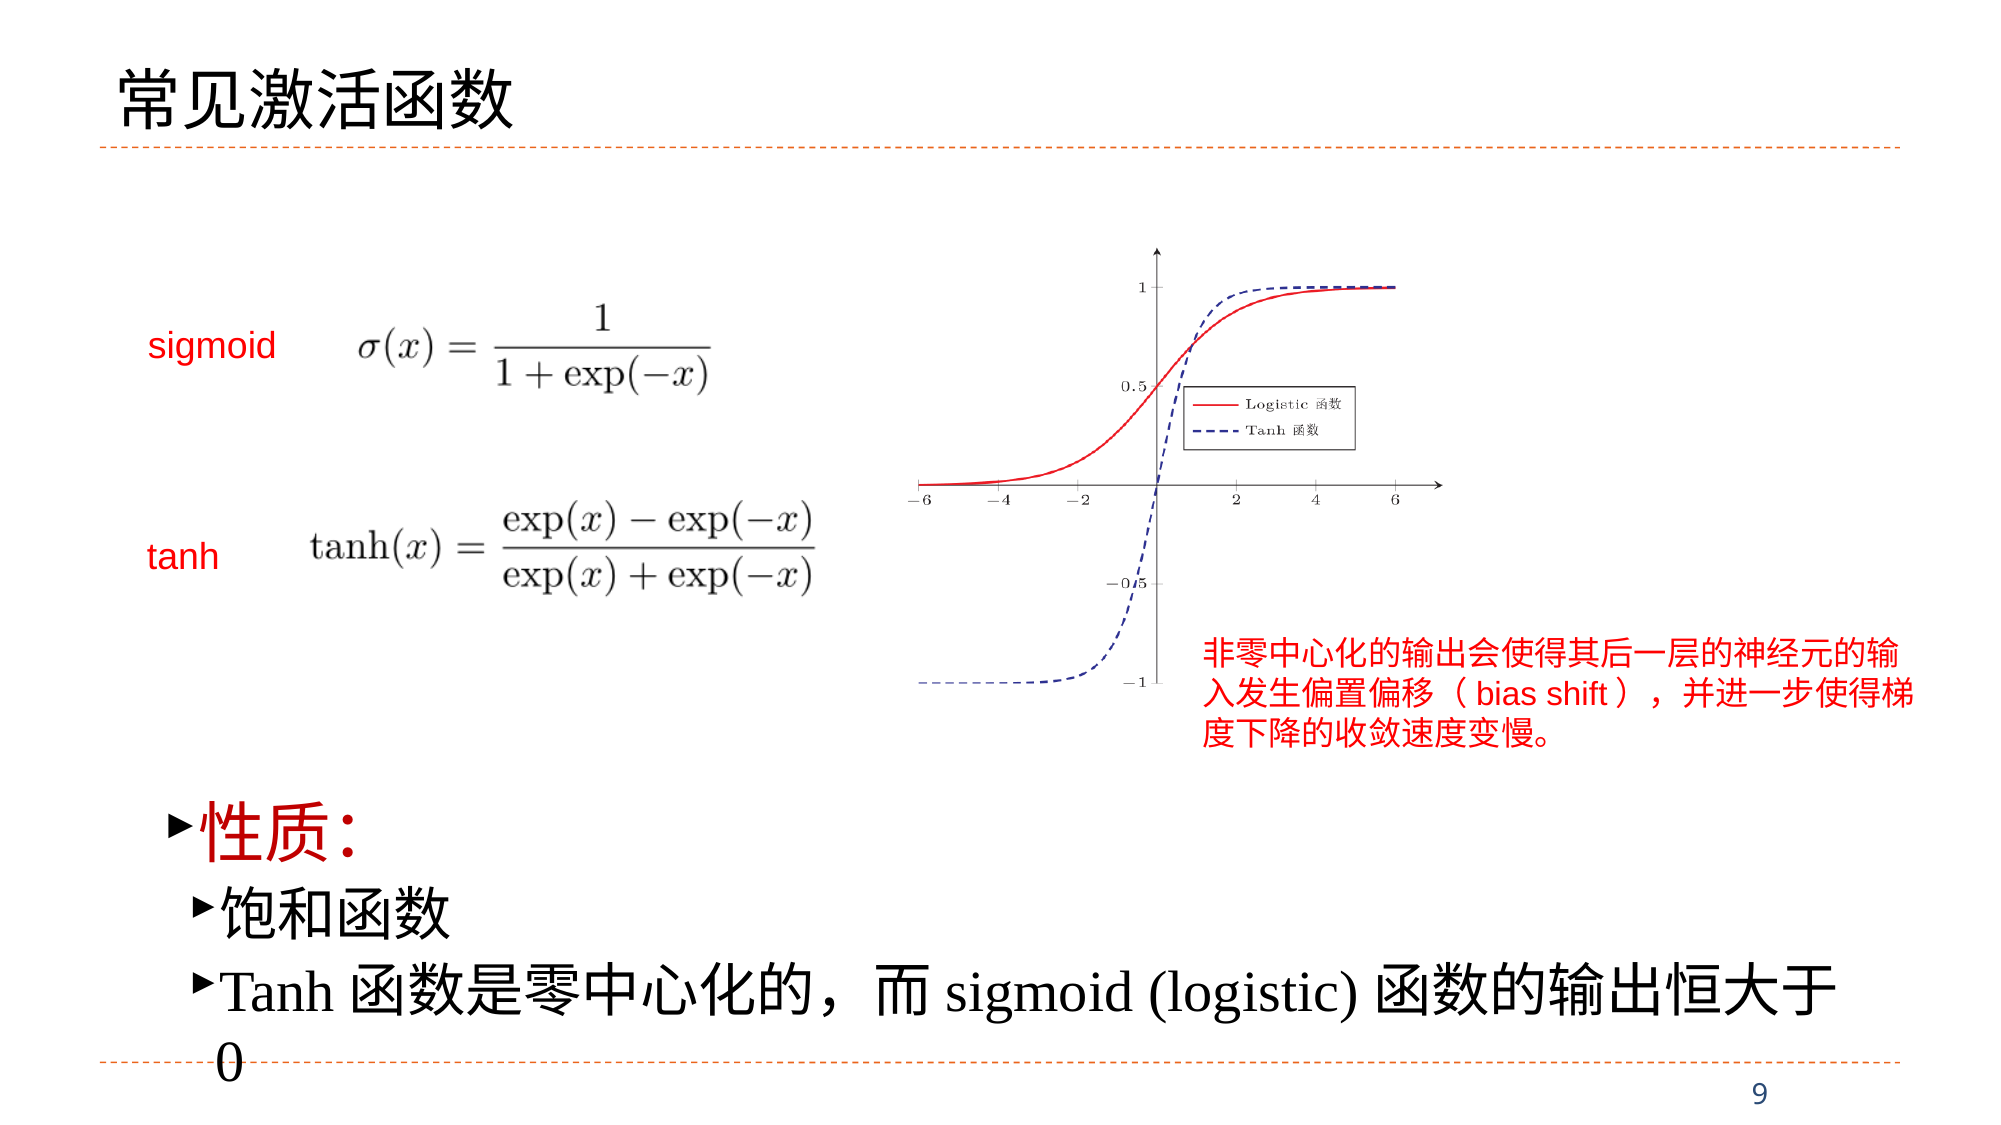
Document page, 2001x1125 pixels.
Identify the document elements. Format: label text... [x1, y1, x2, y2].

text_box tanh [132, 524, 281, 585]
picture [849, 224, 1476, 708]
text_box 性质： 饱和函数 Tanh函数是零中心化的，而sigmoid (logistic)函数的输出恒大于0 [149, 783, 1863, 1101]
picture [343, 287, 716, 413]
title 常见激活函数 [99, 24, 1900, 146]
picture [287, 499, 821, 613]
text_box sigmoid [133, 313, 292, 374]
text_box 非零中心化的输出会使得其后一层的神经元的输入发生偏置偏移（bias shift），并进一步使得梯度下降的收敛速度变慢。 [1187, 624, 1938, 760]
